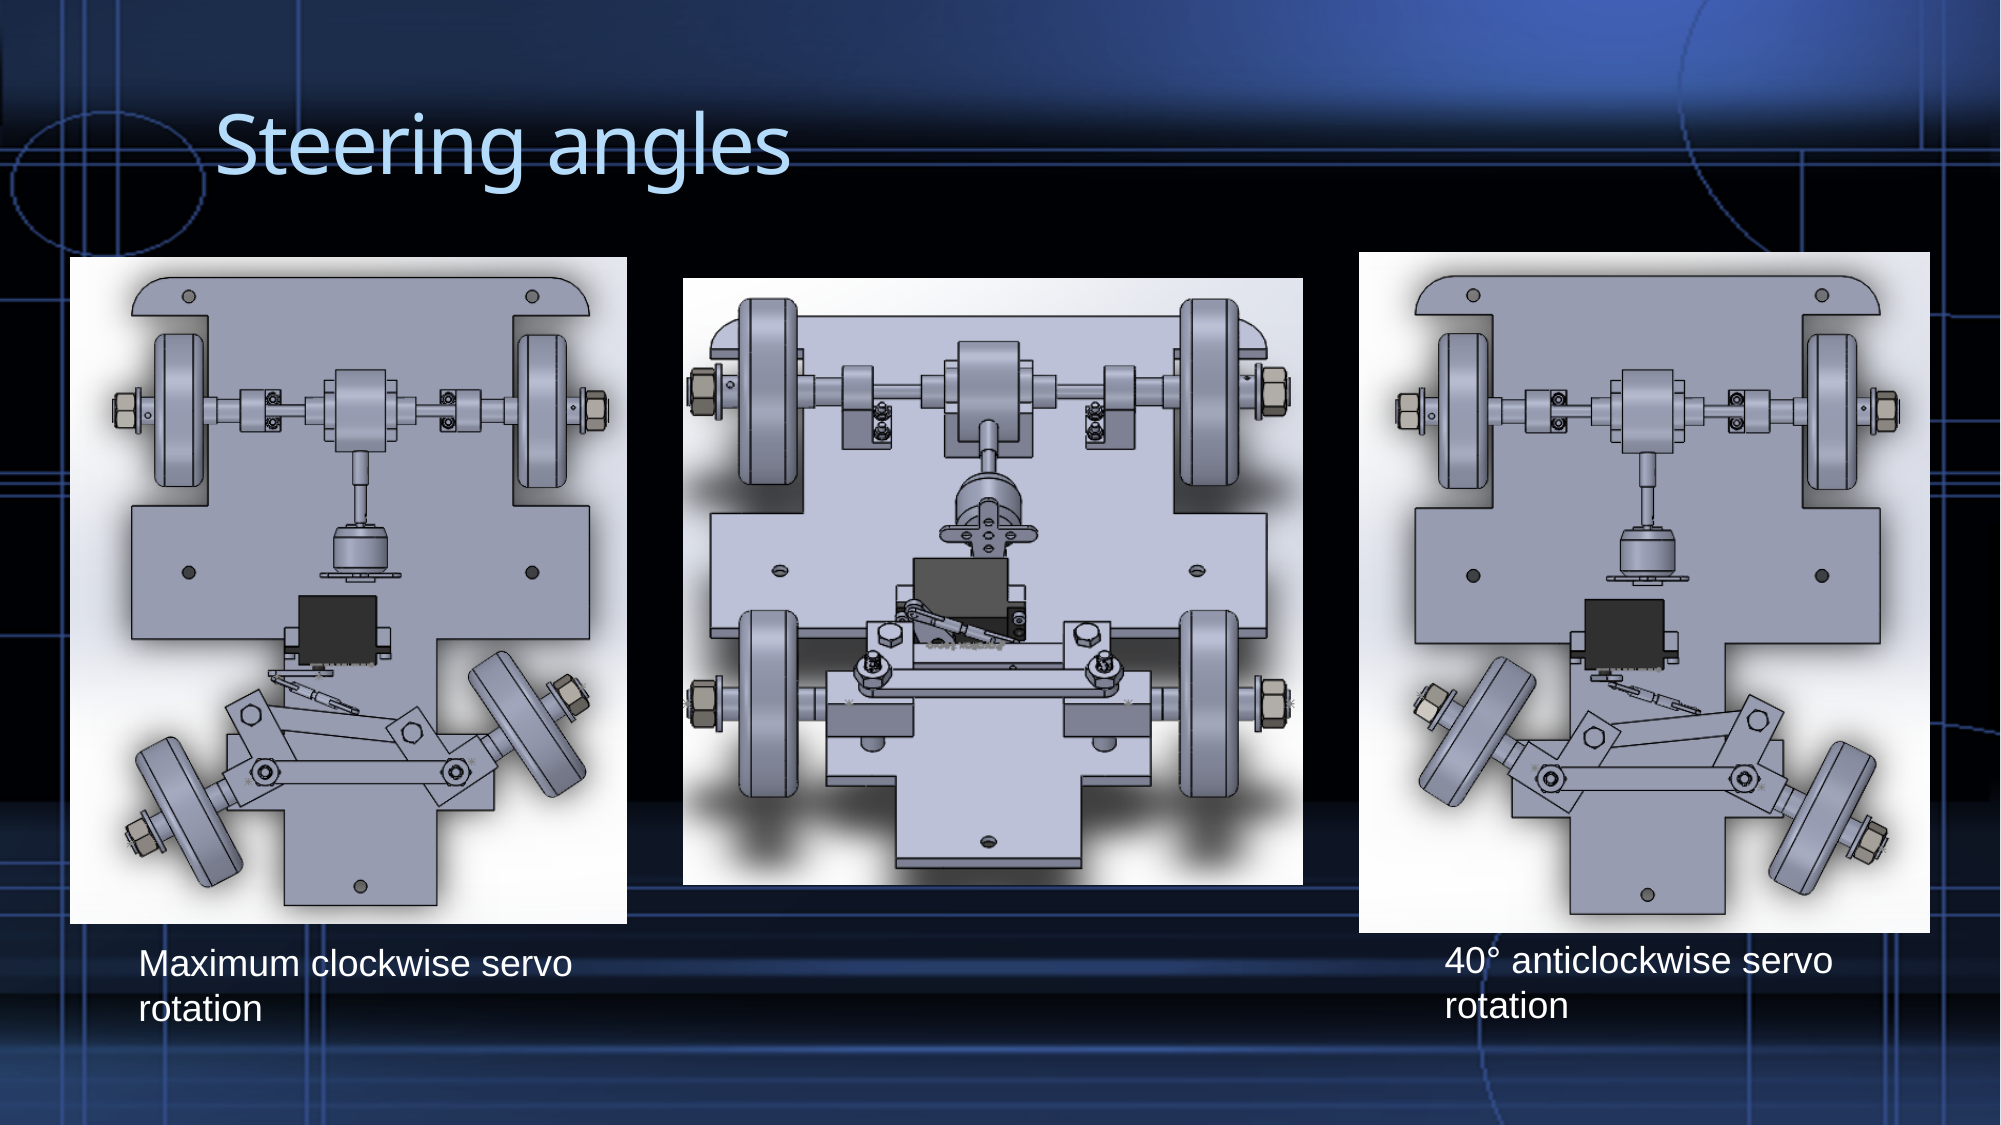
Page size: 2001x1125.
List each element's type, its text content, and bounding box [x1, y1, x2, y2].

picture [0, 0, 2001, 1125]
text_box Maximum clockwise servo rotation [123, 937, 597, 1037]
title Steering angles [200, 83, 1900, 234]
text_box 40° anticlockwise servo rotation [1429, 946, 1903, 1034]
